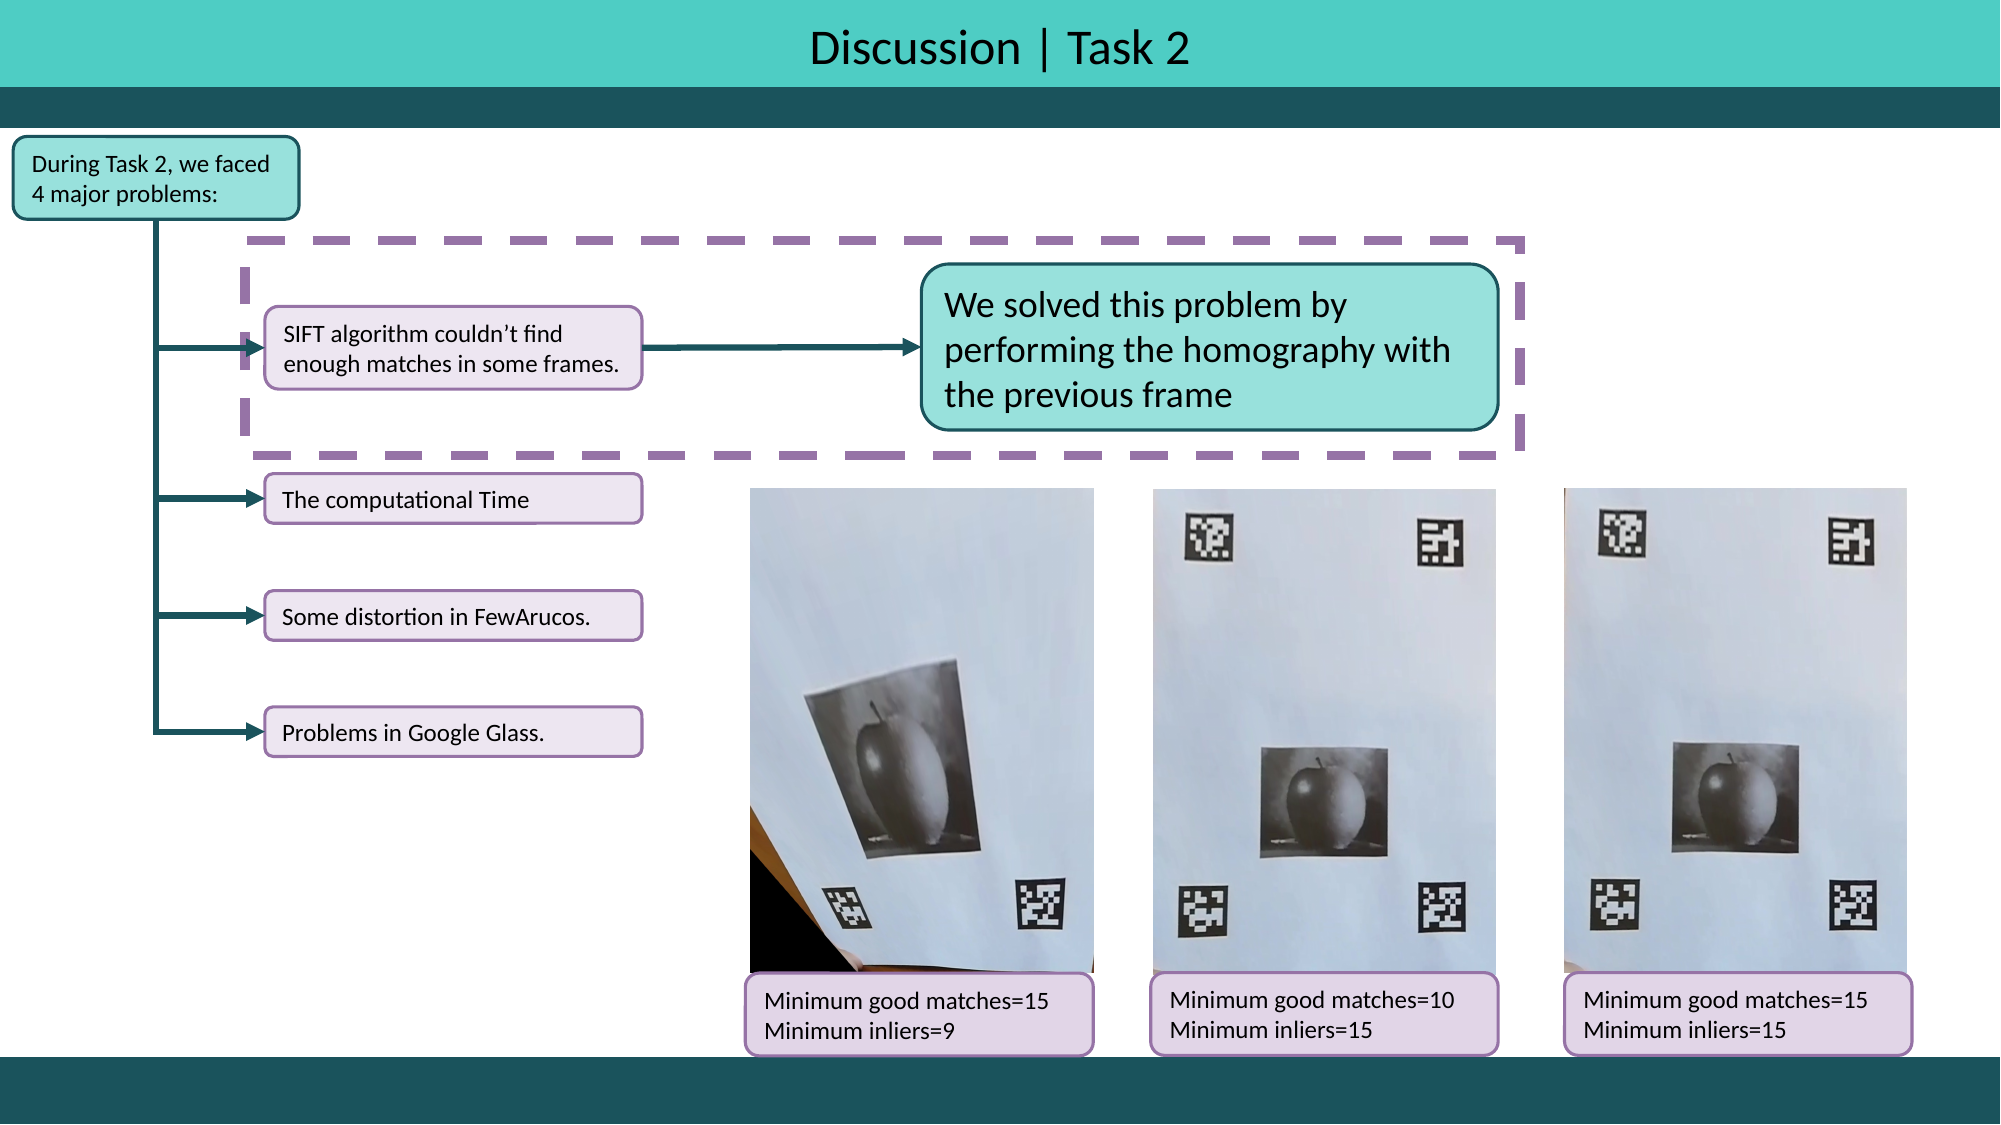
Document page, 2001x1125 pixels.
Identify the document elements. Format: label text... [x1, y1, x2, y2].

text_box Minimum good matches=10 Minimum inliers=15 [1150, 975, 1499, 1056]
text_box Problems in Google Glass. [264, 706, 642, 757]
slide_number 15 [1412, 1042, 1863, 1103]
text_box Discussion | Task 2 [0, 0, 2000, 87]
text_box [0, 421, 467, 531]
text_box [71, 305, 350, 363]
picture [1153, 489, 1496, 975]
picture [1564, 488, 1907, 973]
text_box During Task 2, we faced 4 major problems: [13, 136, 300, 220]
text_box SIFT algorithm couldn’t find enough matches in some frames. [350, 306, 642, 390]
text_box [0, 1057, 2000, 1124]
text_box Minimum good matches=15 Minimum inliers=15 [1564, 973, 1913, 1056]
text_box Some distortion in FewArucos. [264, 590, 642, 641]
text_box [12, 363, 409, 421]
text_box [275, 239, 1521, 457]
text_box [0, 87, 2000, 128]
picture [750, 488, 1094, 974]
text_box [146, 229, 275, 305]
text_box Minimum good matches=15 Minimum inliers=9 [745, 974, 1094, 1056]
text_box The computational Time [467, 473, 642, 524]
